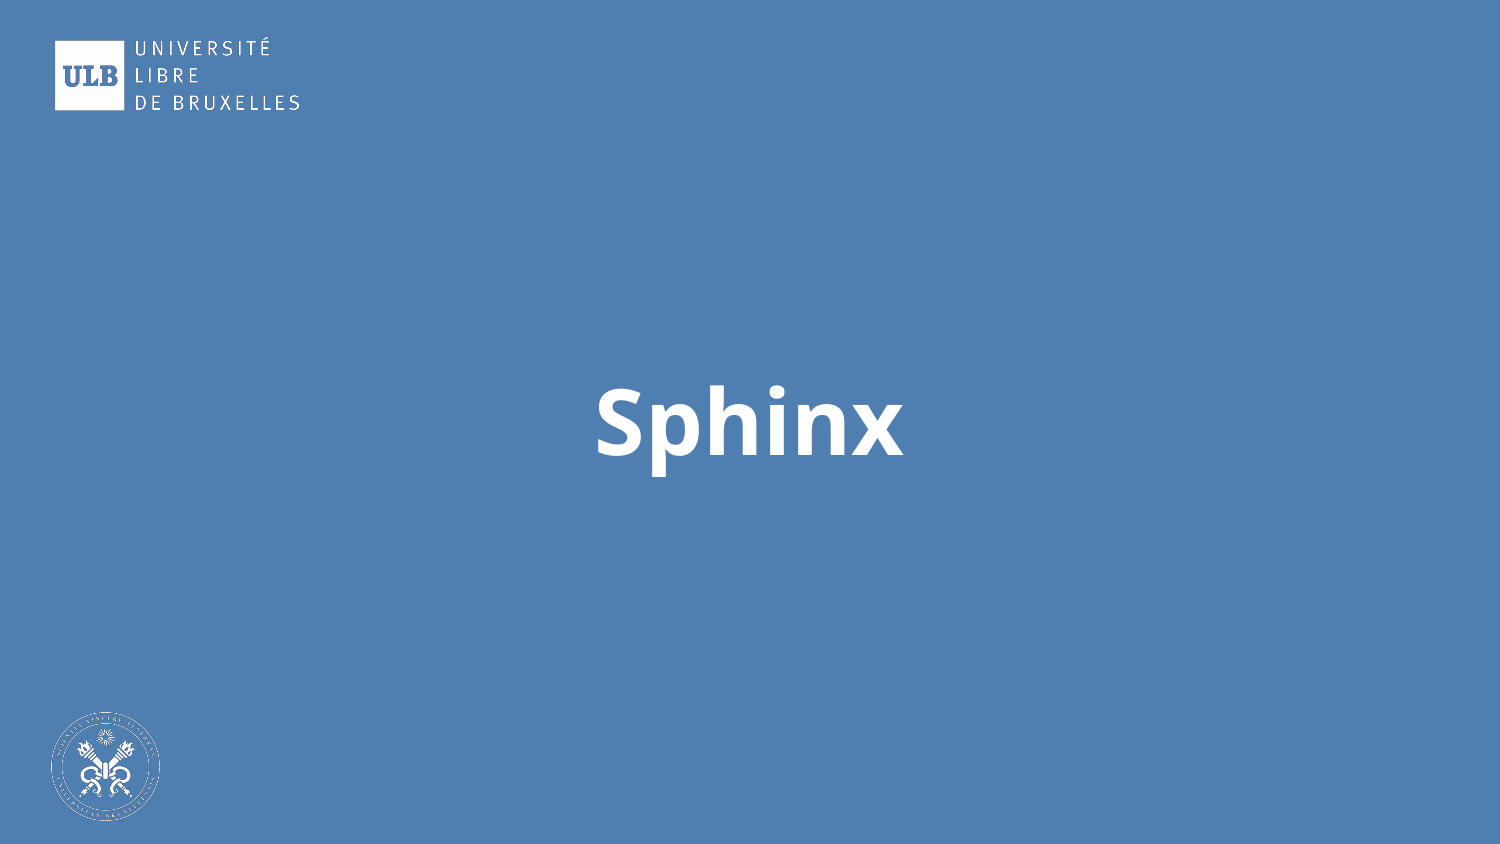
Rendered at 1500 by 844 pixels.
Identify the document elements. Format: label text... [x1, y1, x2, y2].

title Sphinx [247, 355, 1253, 488]
picture [51, 34, 302, 113]
picture [51, 712, 160, 821]
